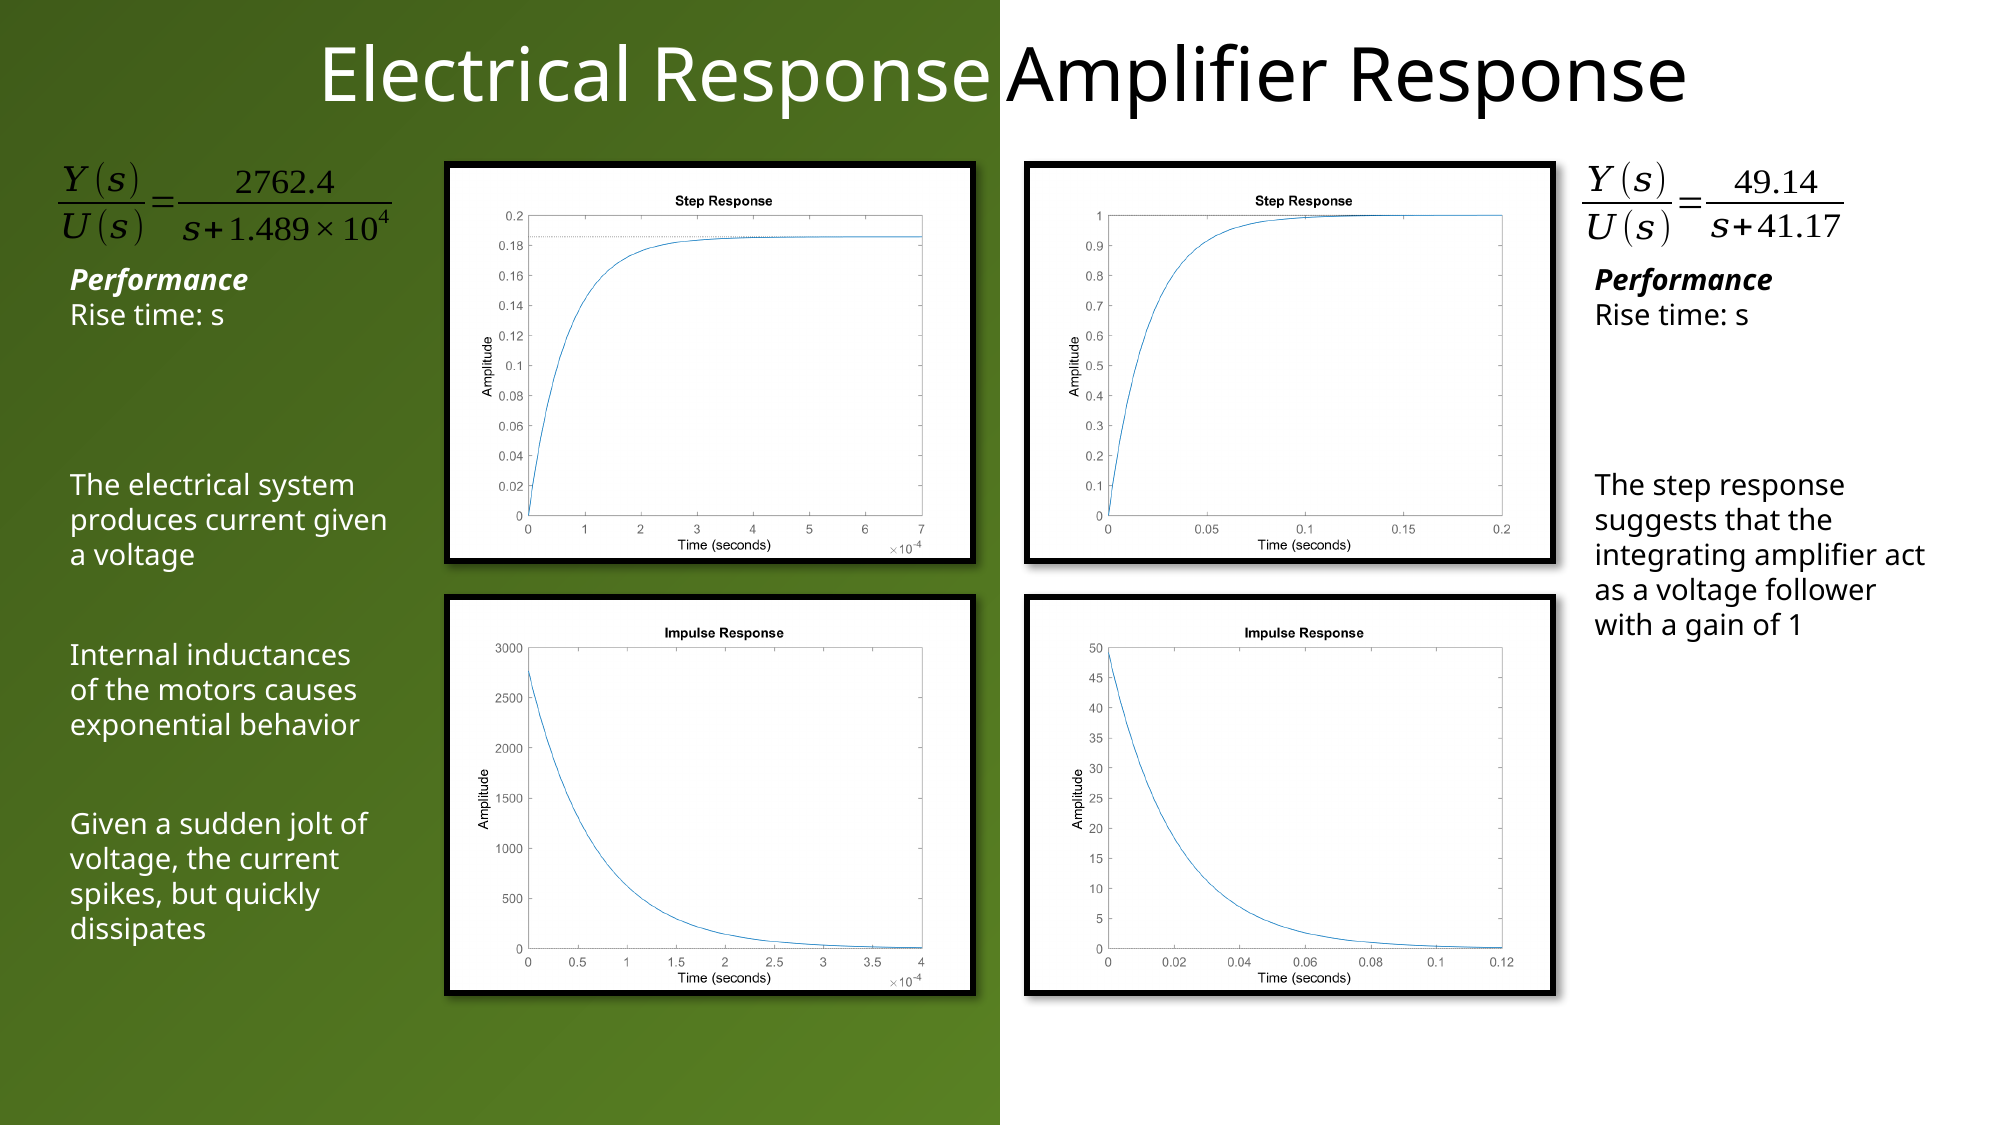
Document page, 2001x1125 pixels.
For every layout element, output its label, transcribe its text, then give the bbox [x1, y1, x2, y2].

text_box The electrical system produces current given a voltage [55, 459, 418, 579]
text_box Amplifier Response [992, 19, 1704, 124]
text_box Given a sudden jolt of voltage, the current spikes, but quickly dissipates [55, 798, 395, 953]
picture [1029, 599, 1550, 991]
picture [449, 599, 971, 991]
picture [449, 167, 971, 558]
text_box Internal inductances of the motors causes exponential behavior [55, 628, 395, 749]
text_box [0, 0, 1001, 1125]
text_box Electrical Response [303, 19, 992, 124]
picture [1029, 167, 1550, 558]
